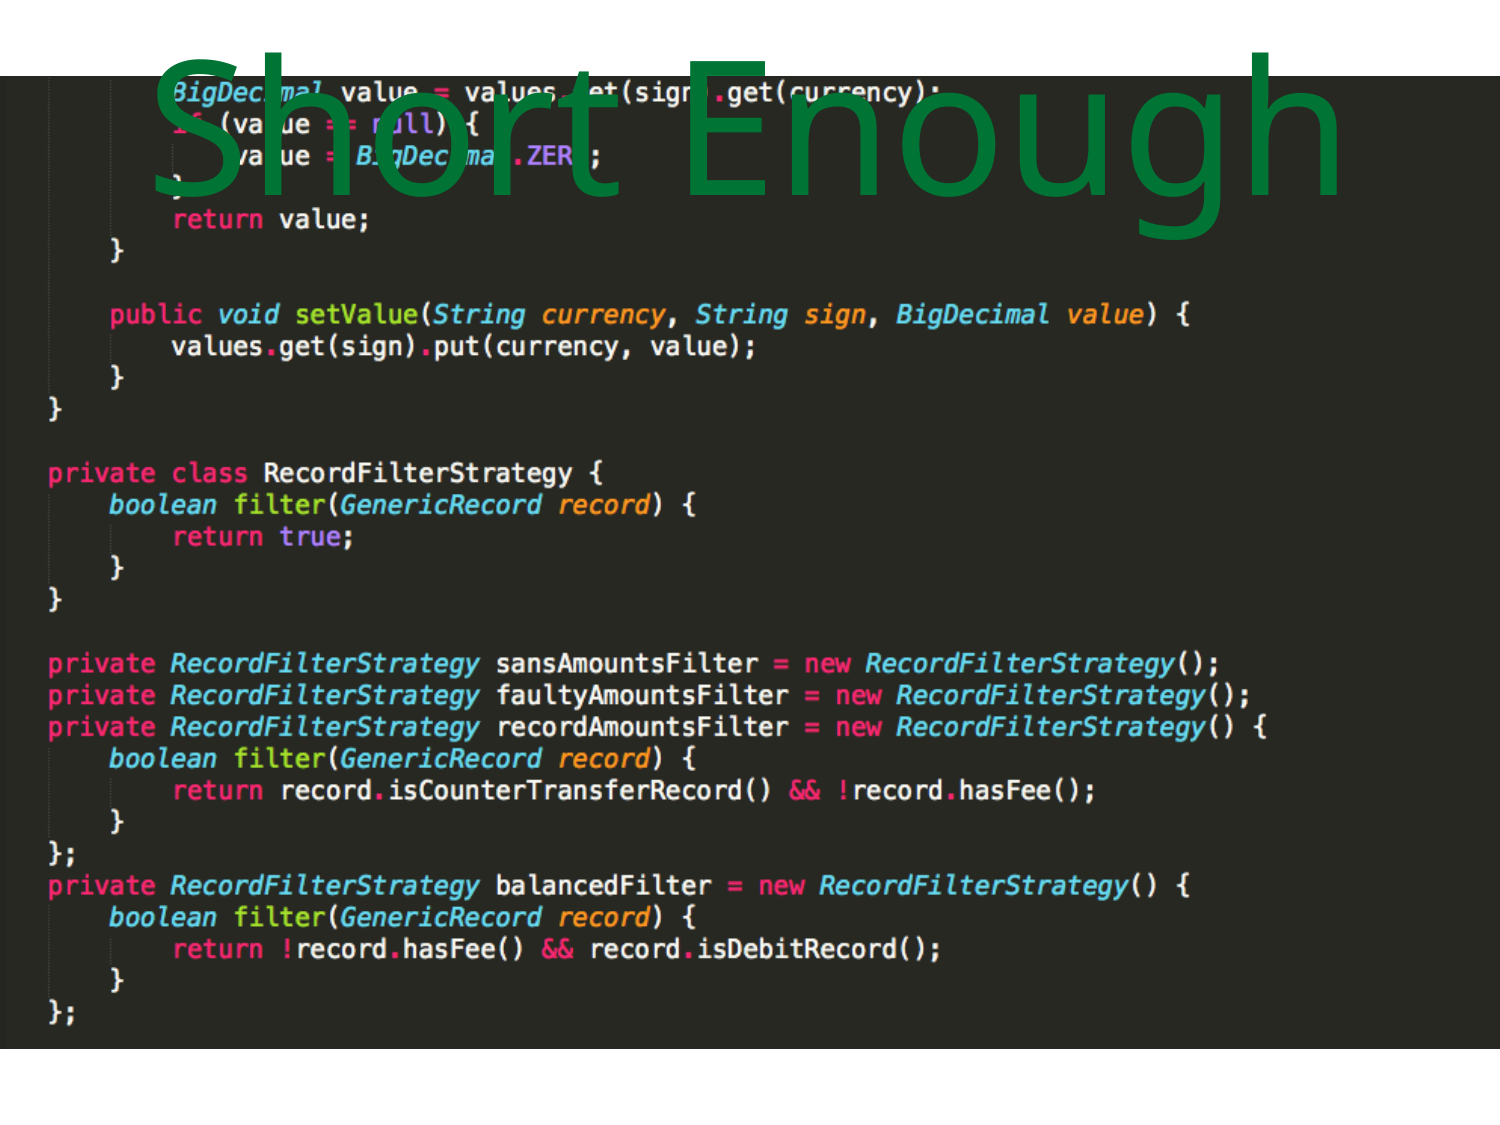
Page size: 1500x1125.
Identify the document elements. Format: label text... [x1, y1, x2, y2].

picture [0, 76, 1500, 1049]
title Short Enough [0, 0, 1500, 75]
